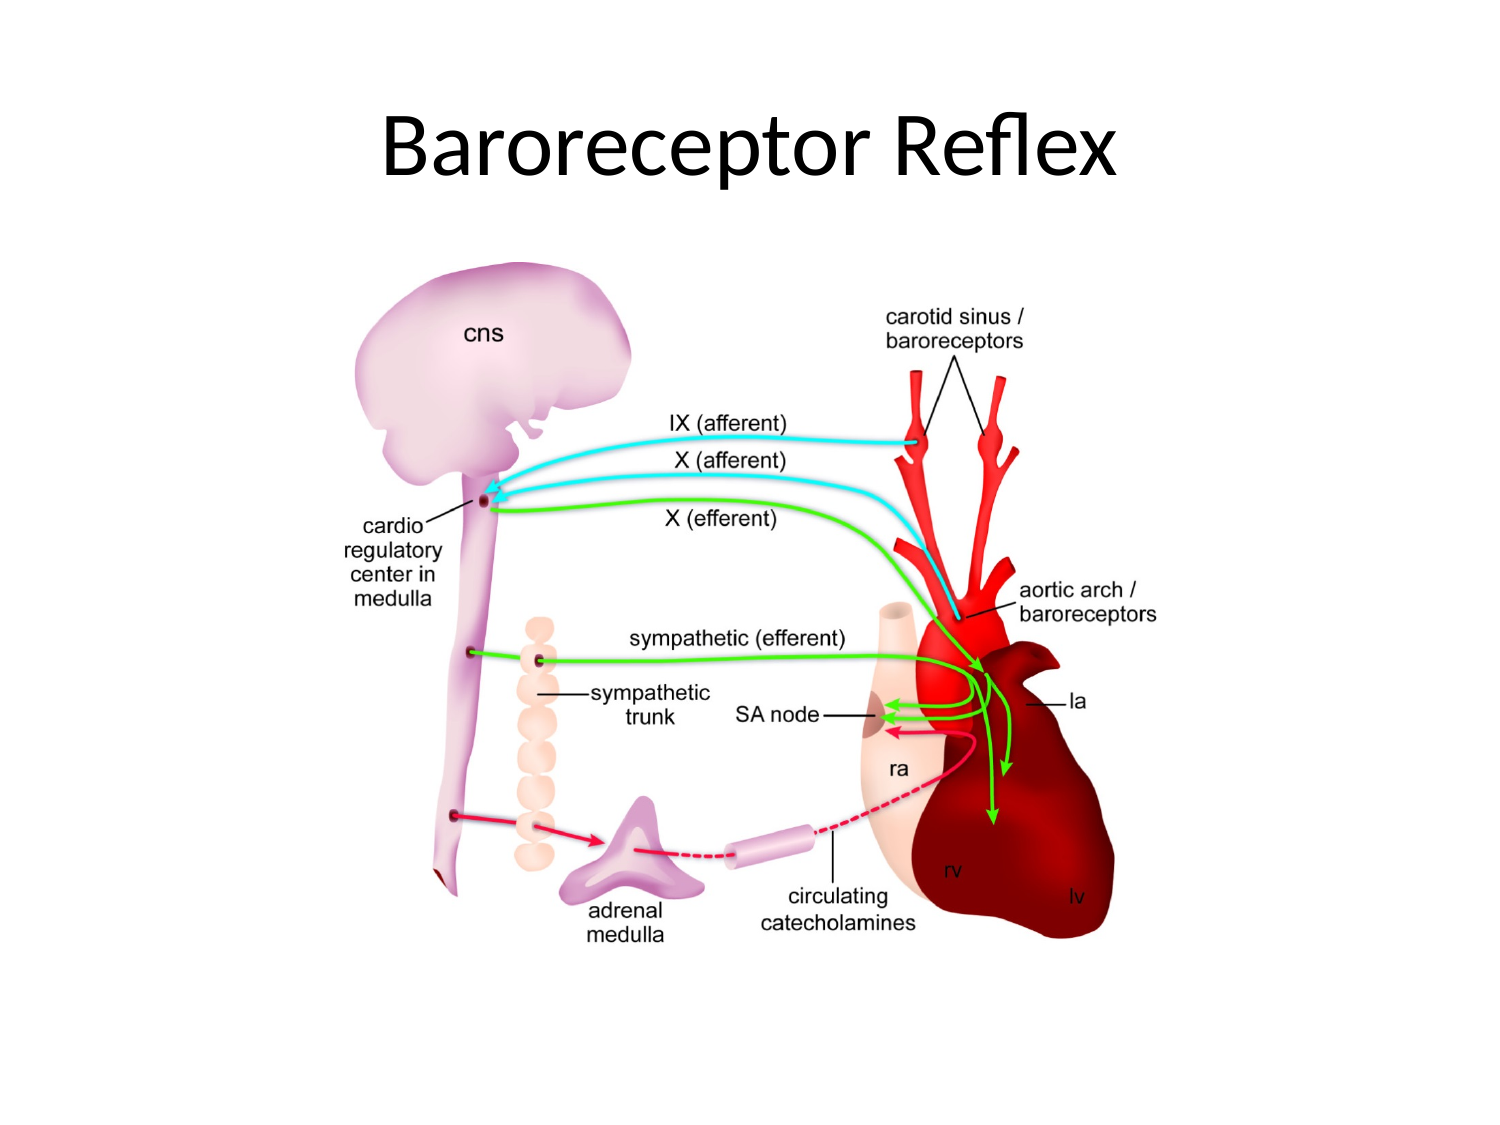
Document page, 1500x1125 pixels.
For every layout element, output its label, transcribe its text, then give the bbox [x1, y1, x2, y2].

picture [343, 262, 1157, 949]
title Baroreceptor Reflex [75, 45, 1425, 233]
